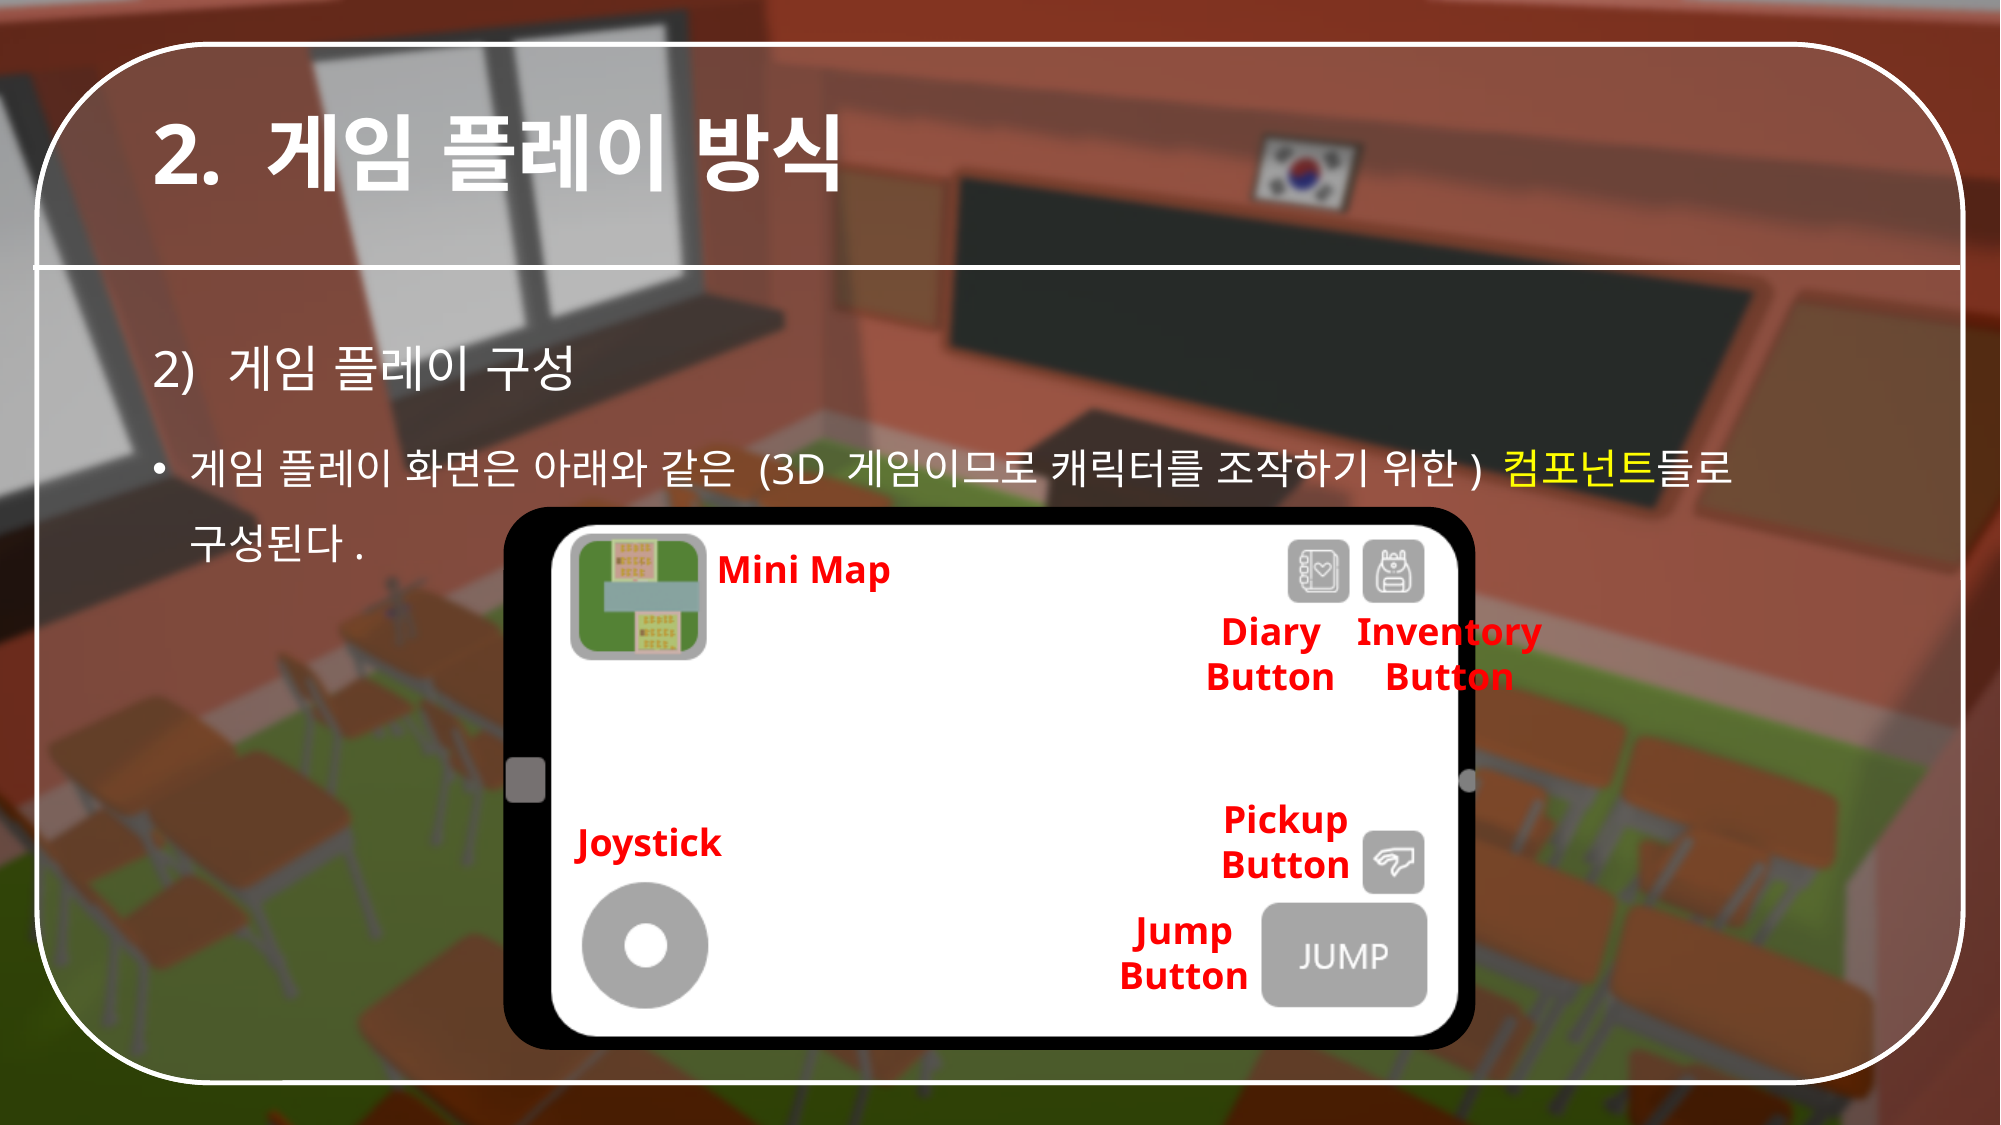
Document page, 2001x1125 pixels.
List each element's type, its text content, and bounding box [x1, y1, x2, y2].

picture [0, 0, 2000, 1125]
list 게임 플레이 구성 게임 플레이 화면은 아래와 같은 (3D 게임이므로 캐릭터를 조작하기 위한) 컴포넌트들로 구성된다. [137, 299, 1863, 1014]
title 2. 게임 플레이 방식 [137, 52, 1863, 263]
text_box Inventory Button [1476, 586, 1584, 721]
